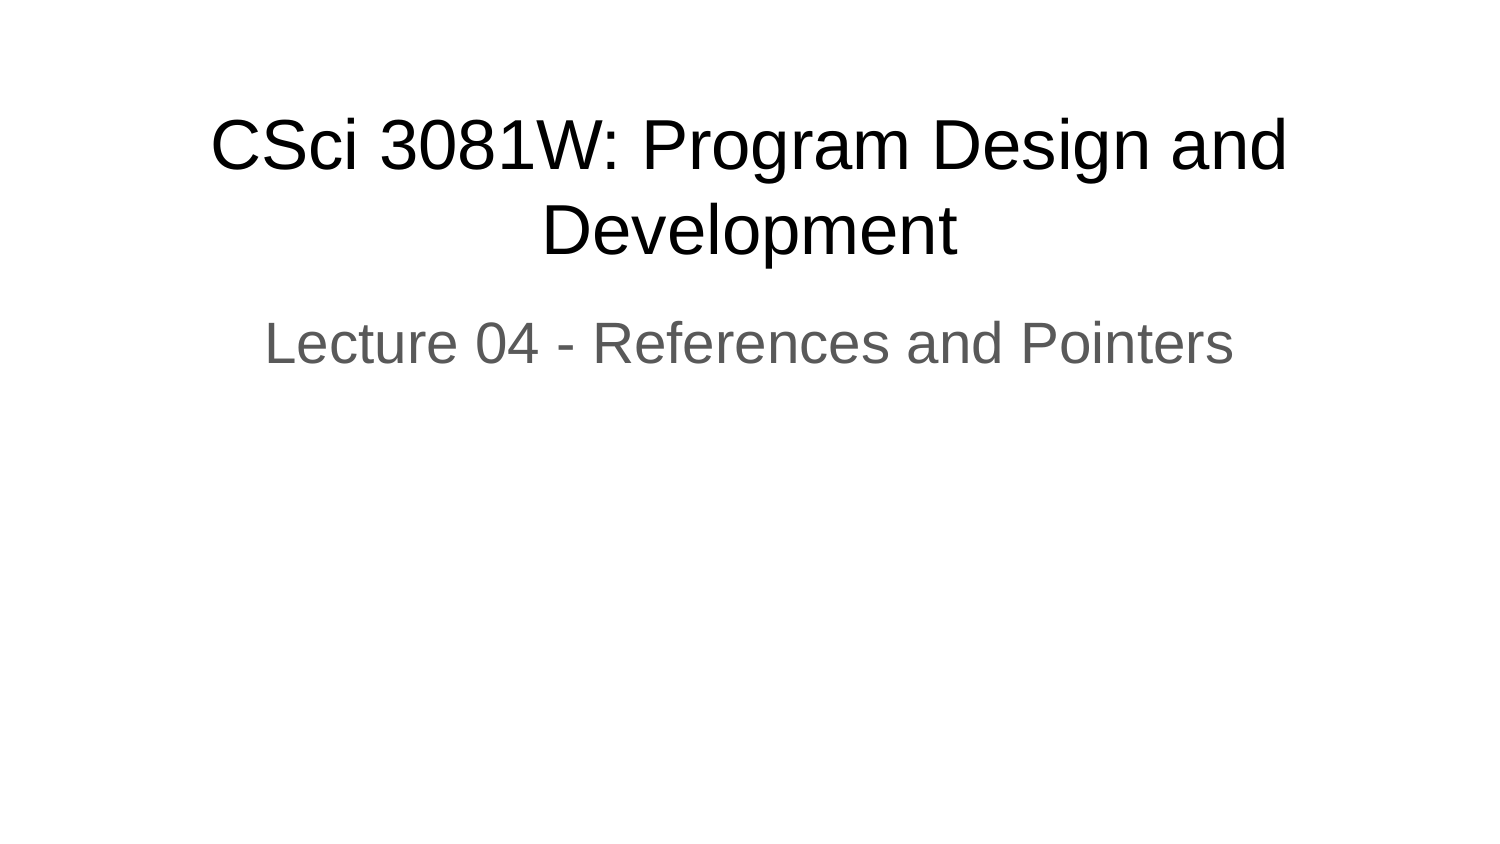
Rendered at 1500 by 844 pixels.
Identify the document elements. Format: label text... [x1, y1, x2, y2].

subtitle Lecture 04 - References and Pointers [51, 289, 1449, 420]
title CSci 3081W: Program Design and Development [51, 69, 1449, 284]
